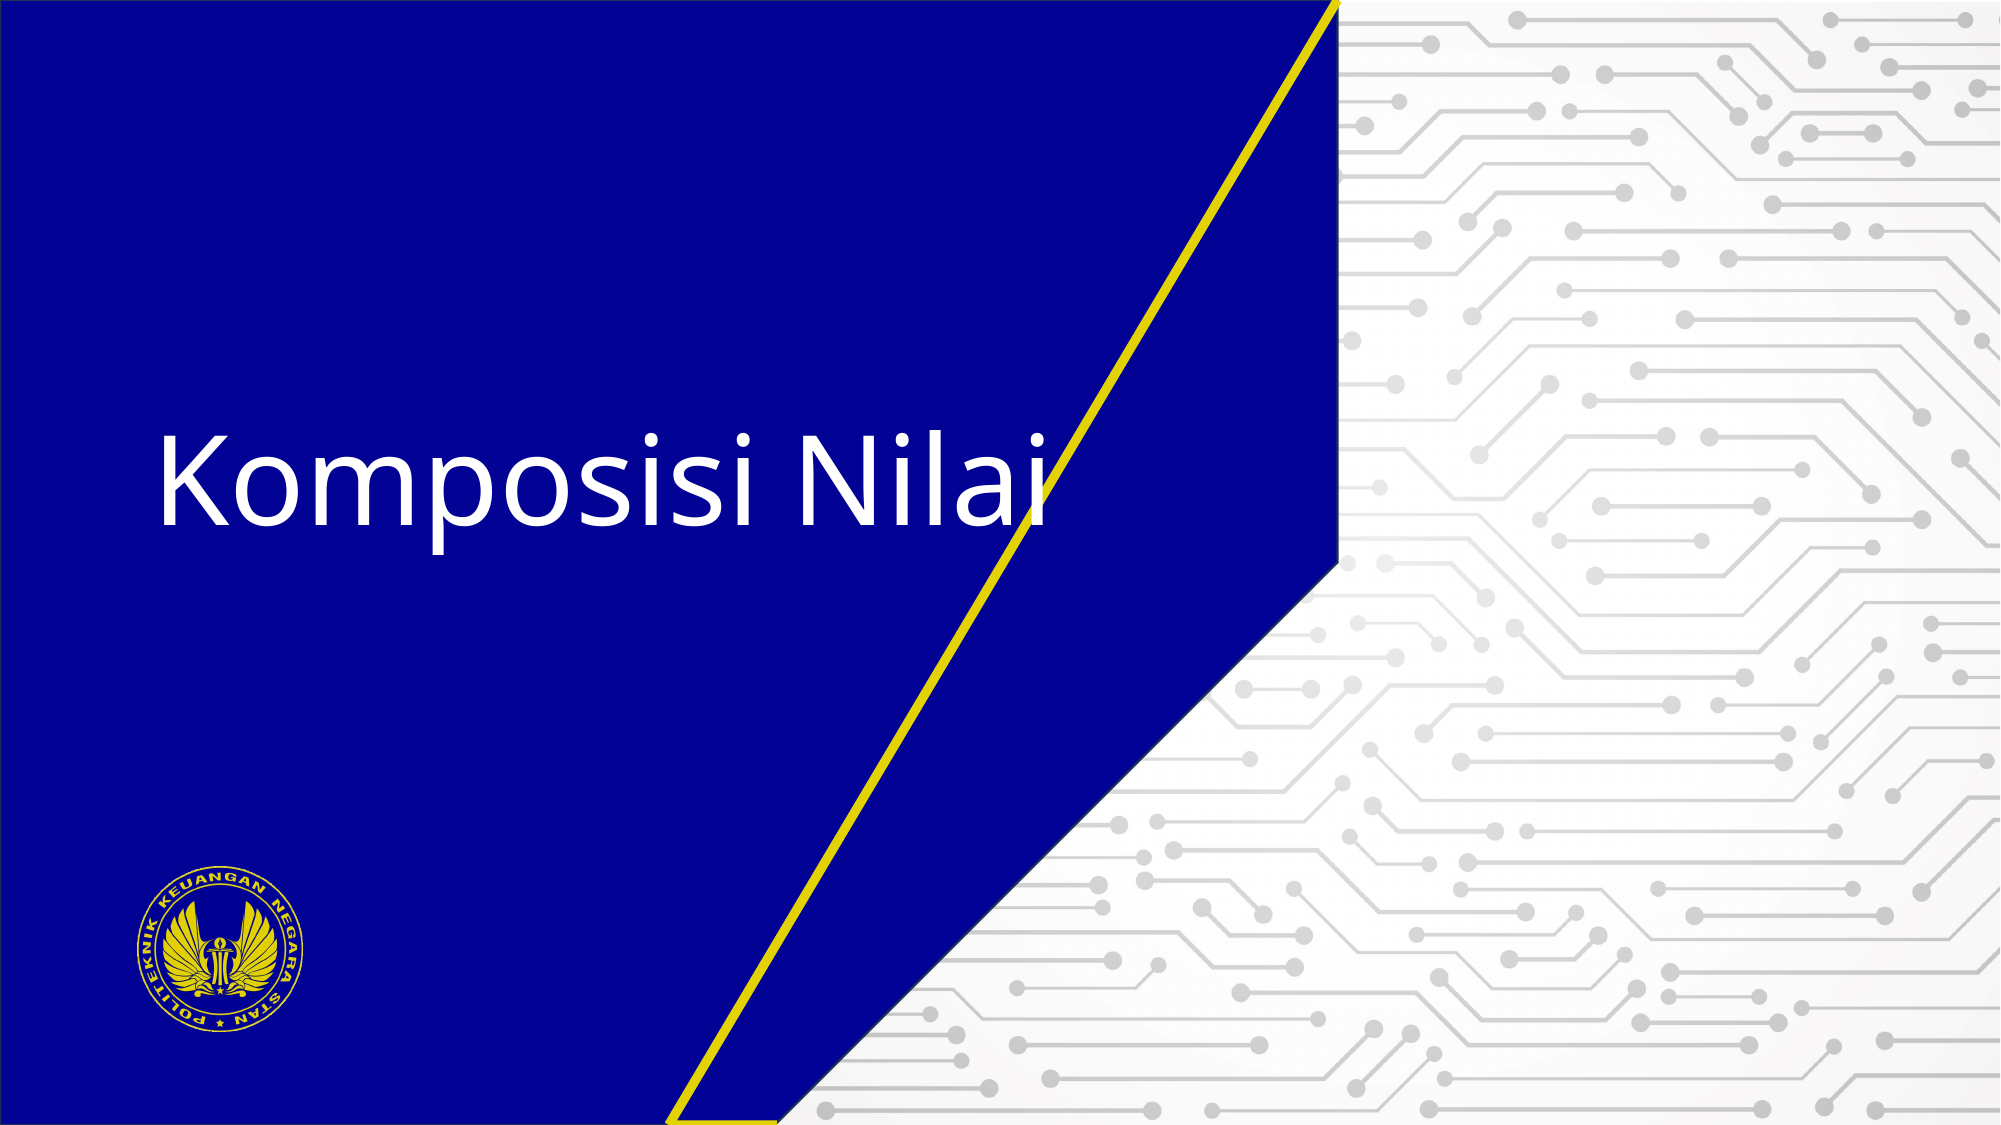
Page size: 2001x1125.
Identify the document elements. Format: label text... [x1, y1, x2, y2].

picture [778, 2, 2001, 1125]
title Komposisi Nilai [137, 92, 1155, 561]
picture [137, 866, 303, 1032]
